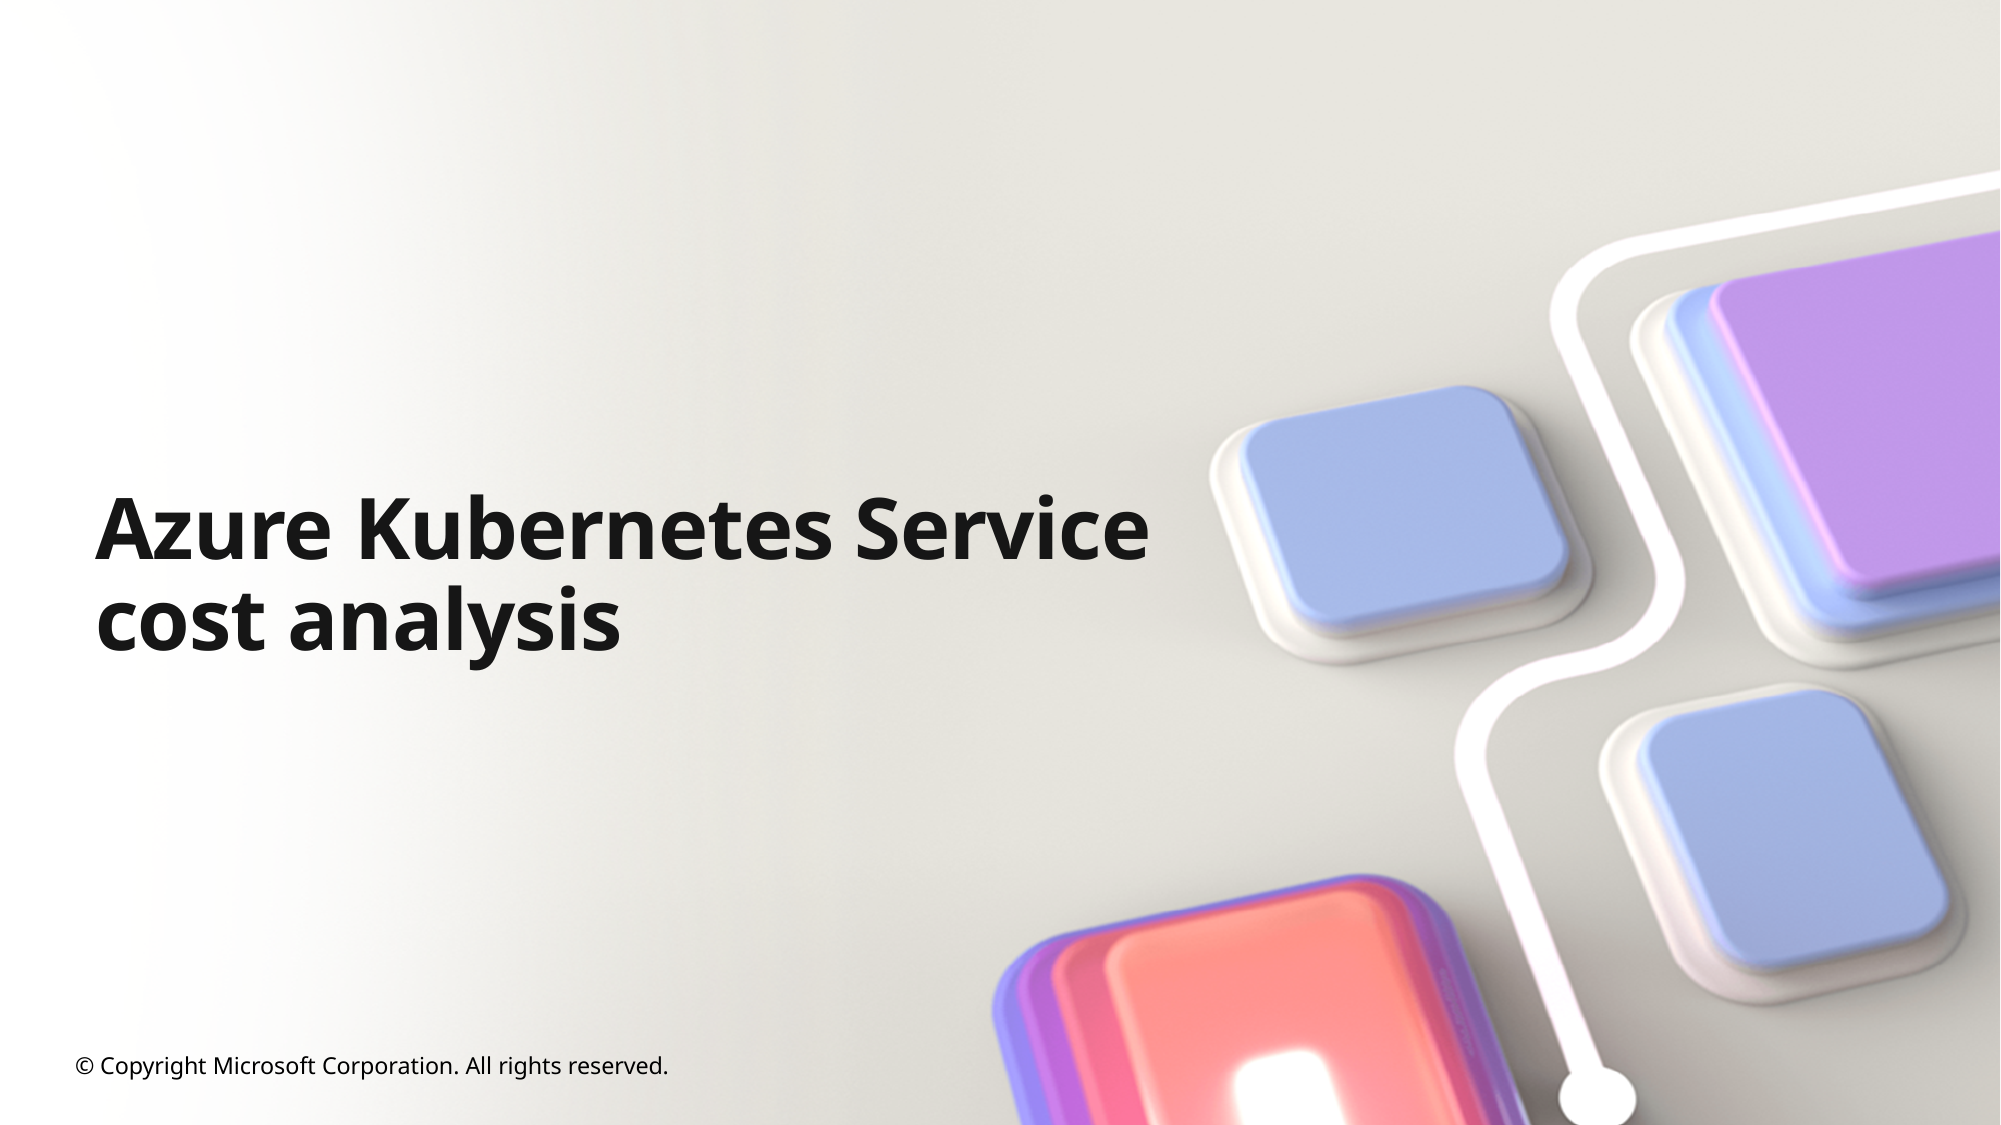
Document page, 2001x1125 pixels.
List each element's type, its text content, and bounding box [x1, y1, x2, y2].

title Azure Kubernetes Service cost analysis [95, 483, 1158, 670]
picture [0, 0, 2001, 1125]
